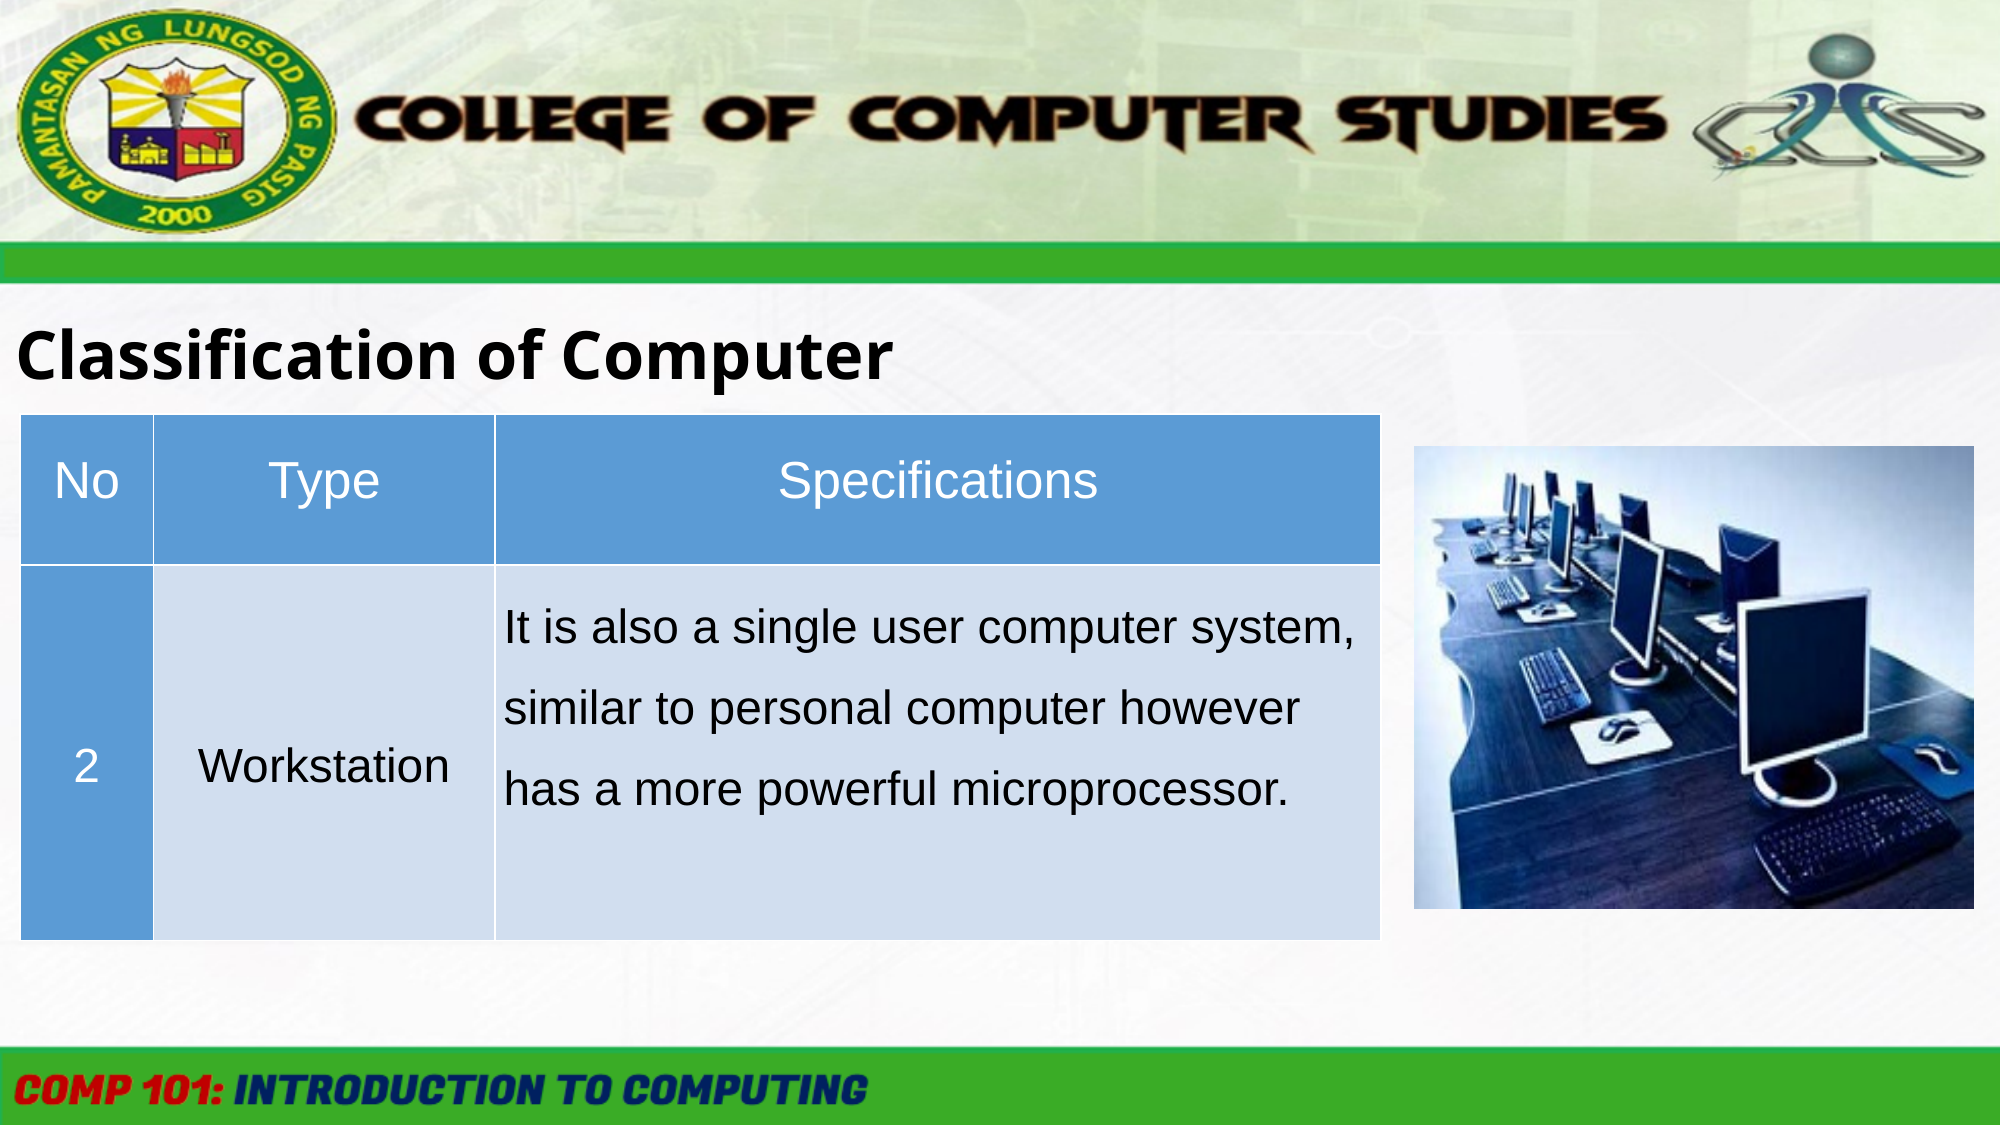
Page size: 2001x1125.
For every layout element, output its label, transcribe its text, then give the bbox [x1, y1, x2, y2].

table_cell Workstation [154, 566, 494, 940]
table_cell It is also a single user computer system, similar to personal computer however has a more powerful microprocessor. [496, 566, 1380, 940]
table_cell 2 [21, 566, 153, 940]
table_header Specifications [496, 415, 1380, 564]
table_header No [21, 415, 153, 564]
text_box Classification of Computer [0, 305, 1974, 408]
picture [0, 0, 2000, 1125]
table_header Type [154, 415, 494, 564]
